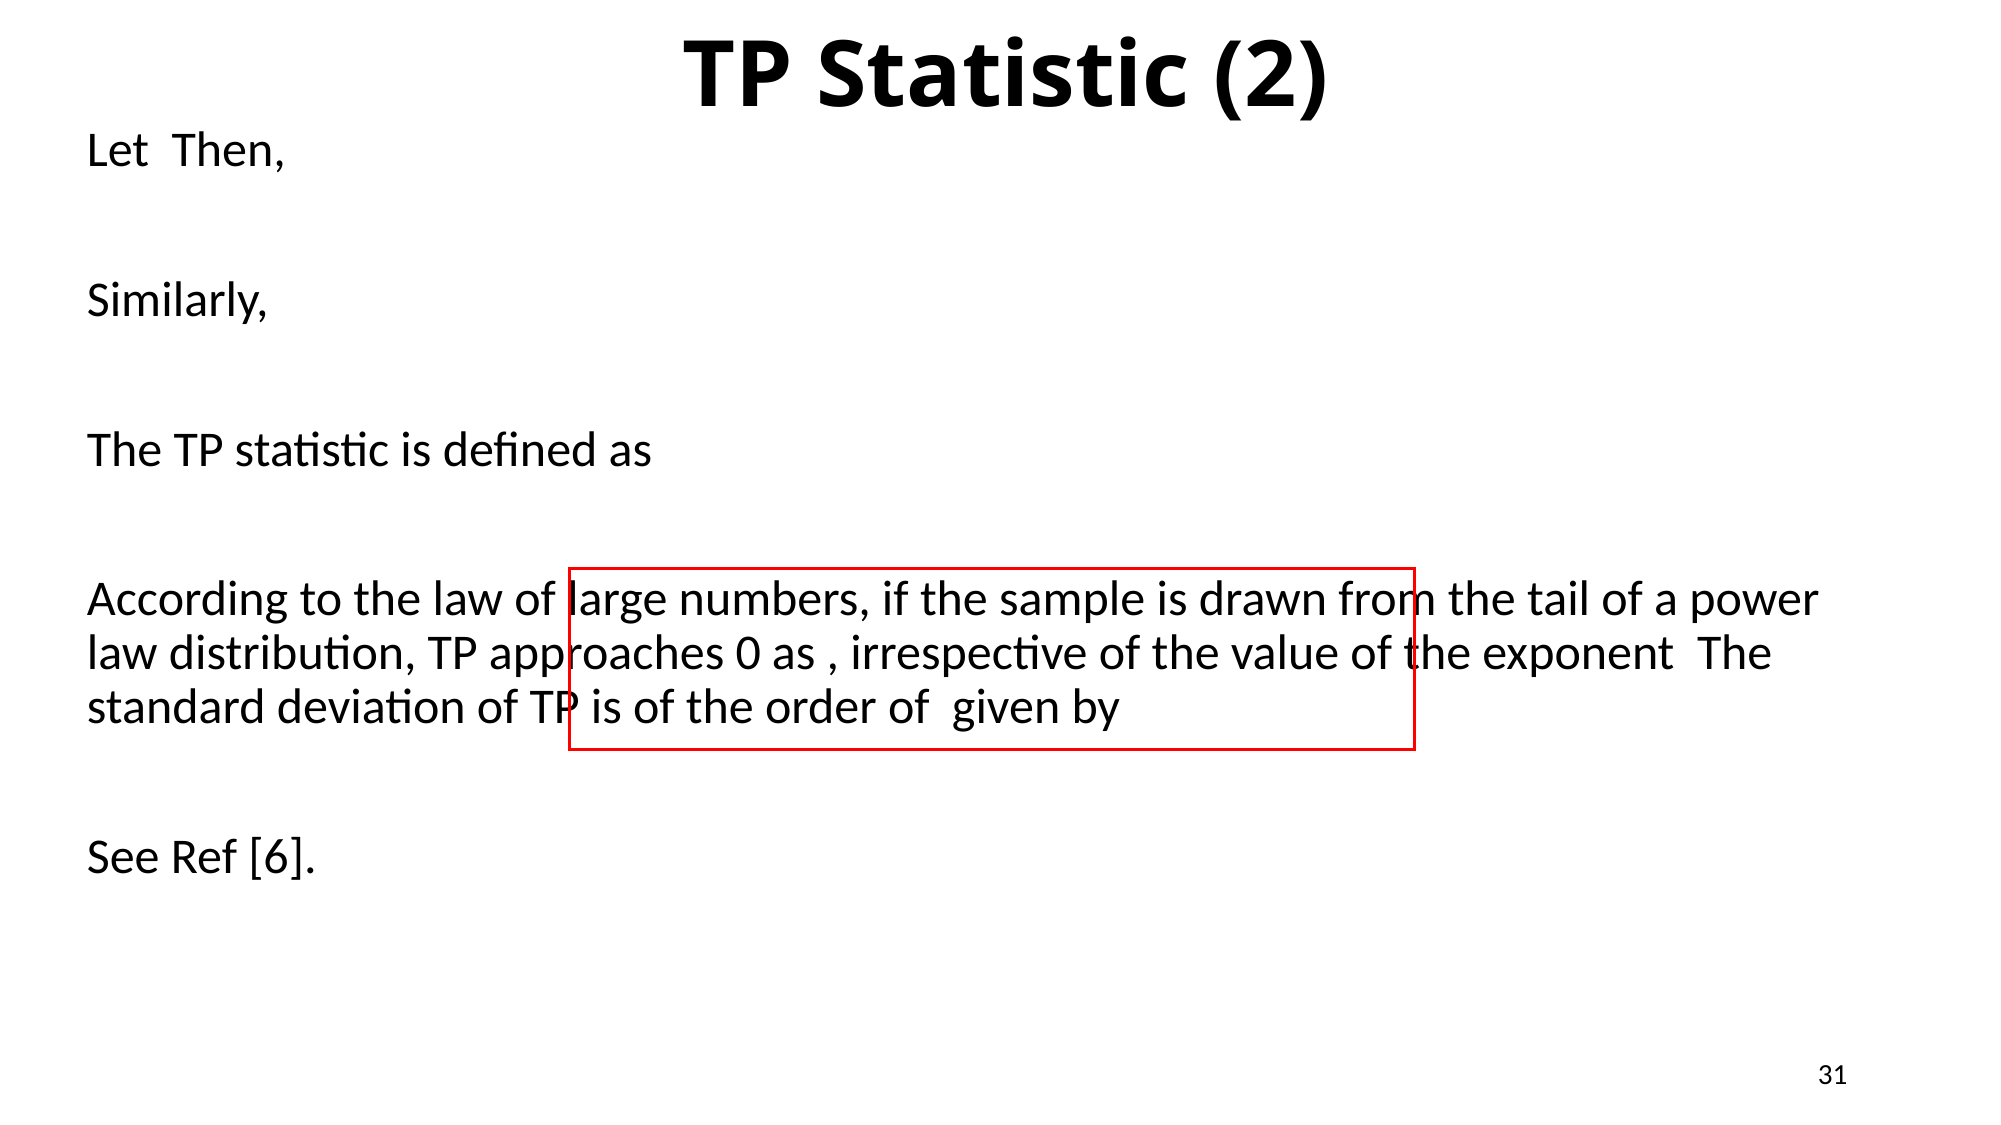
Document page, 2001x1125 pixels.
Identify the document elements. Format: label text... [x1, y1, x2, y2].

text_box [569, 568, 1416, 750]
title TP Statistic (2) [255, 17, 1756, 134]
slide_number 31 [1412, 1042, 1863, 1103]
